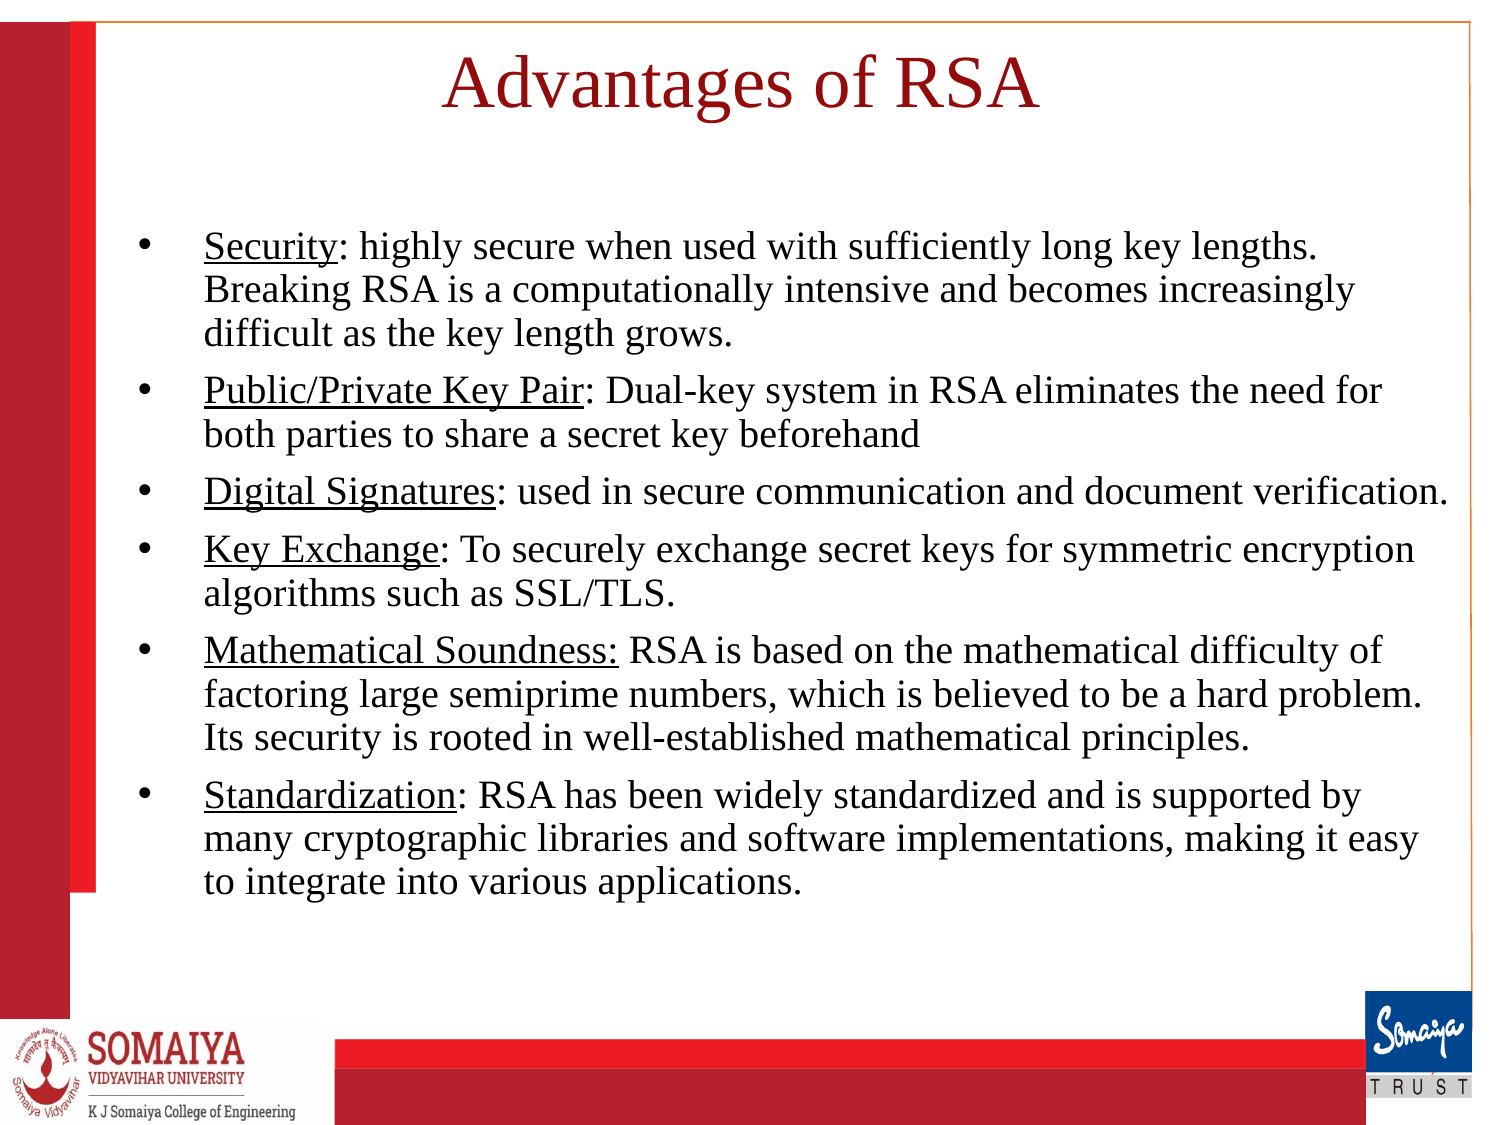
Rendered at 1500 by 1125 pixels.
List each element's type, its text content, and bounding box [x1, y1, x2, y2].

list Security: highly secure when used with sufficiently long key lengths. Breaking RSA is a computationally intensive and becomes increasingly difficult as the key length grows. Public/Private Key Pair: Dual-key system in RSA eliminates the need for both parties to share a secret key beforehand Digital Signatures: used in secure communication and document verification. Key Exchange: To securely exchange secret keys for symmetric encryption algorithms such as SSL/TLS. Mathematical Soundness: RSA is based on the mathematical difficulty of factoring large semiprime numbers, which is believed to be a hard problem. Its security is rooted in well-established mathematical principles. Standardization: RSA has been widely standardized and is supported by many cryptographic libraries and software implementations, making it easy to integrate into various applications. [114, 217, 1465, 960]
title Advantages of RSA [134, 35, 1349, 179]
picture [1365, 991, 1472, 1098]
picture [335, 1040, 1365, 1125]
picture [0, 22, 327, 1125]
